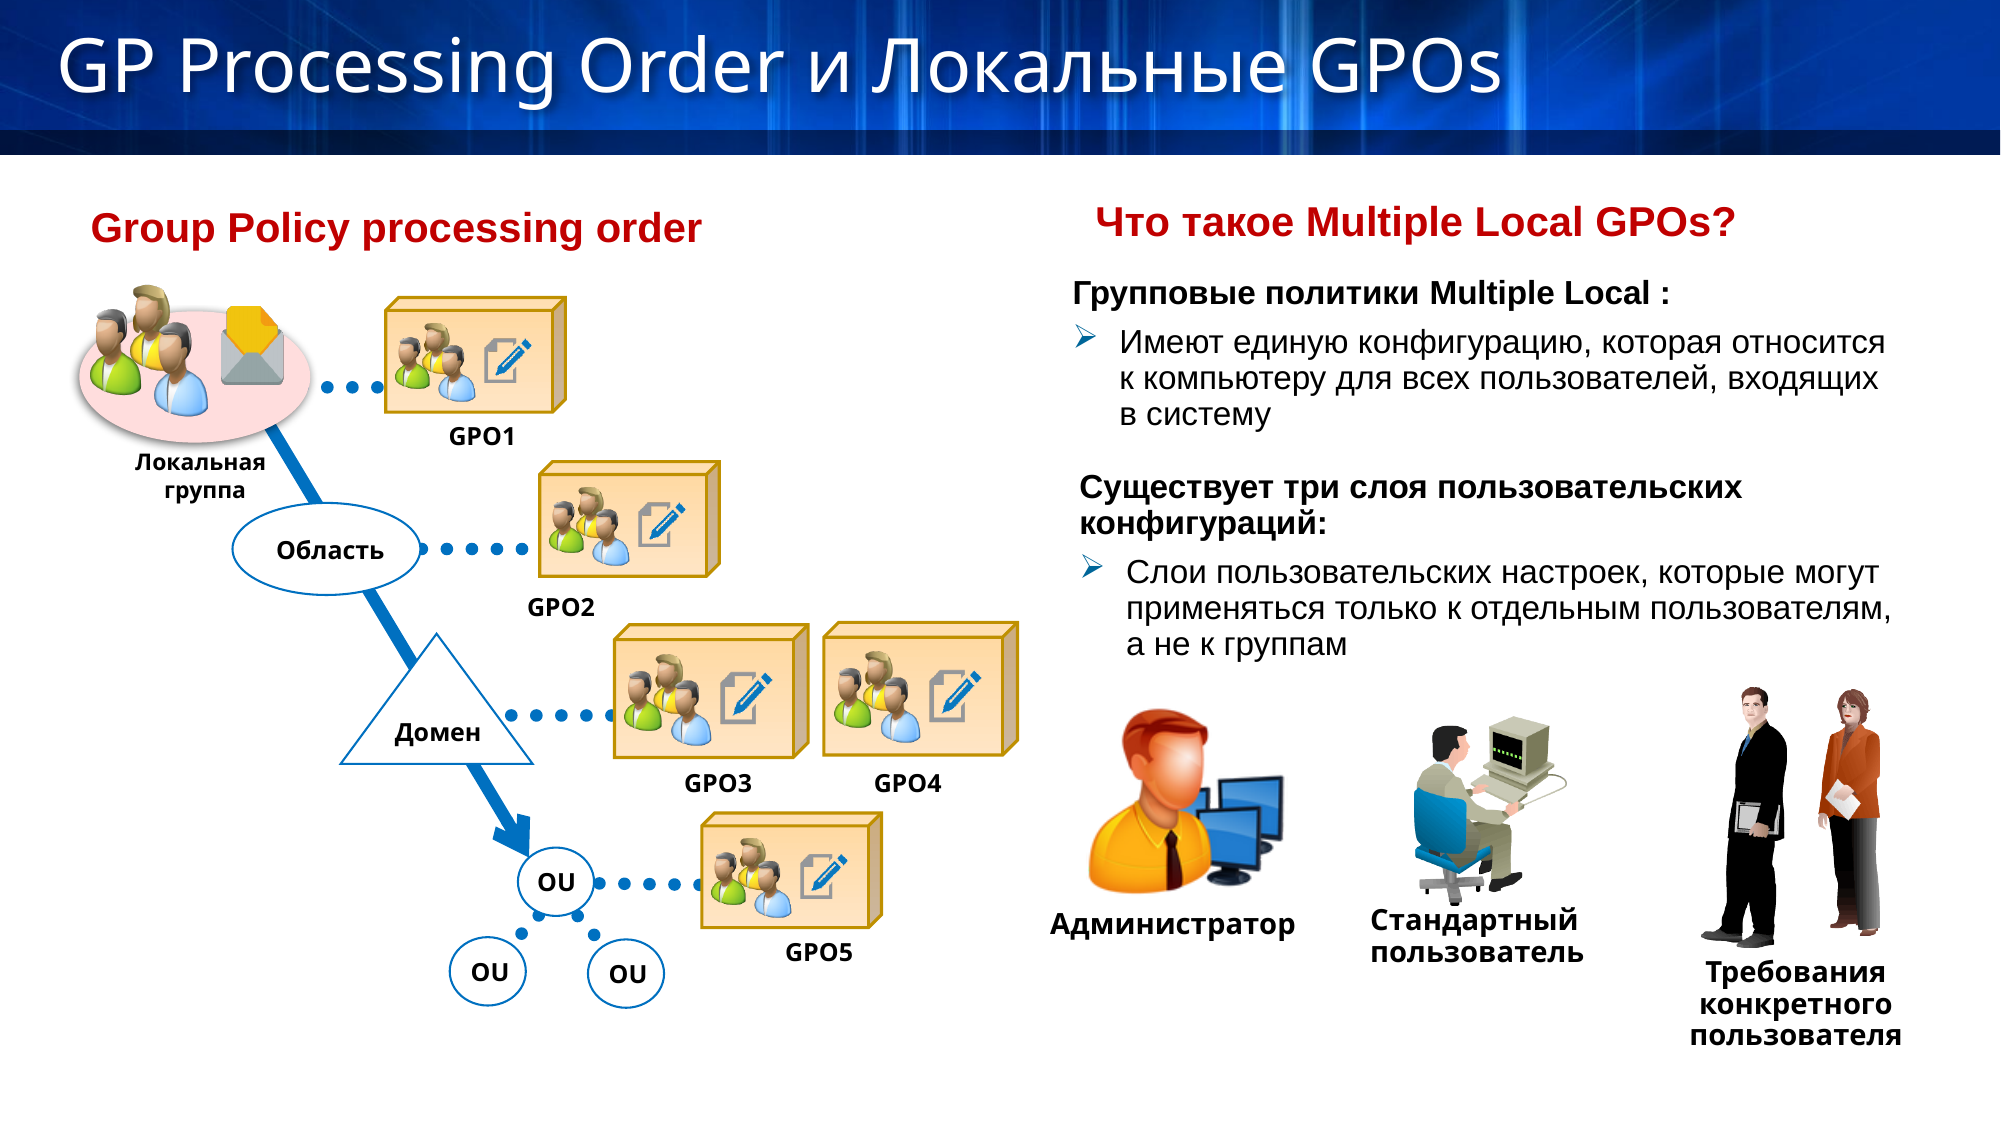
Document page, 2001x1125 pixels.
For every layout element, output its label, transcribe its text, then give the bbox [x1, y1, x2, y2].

text_box GPO2 [529, 594, 604, 618]
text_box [517, 847, 598, 916]
text_box Администратор [1034, 902, 1427, 948]
text_box Существует три слоя пользовательских конфигураций: Слои пользовательских настроек, которые могут применяться только к отдельным пользователям, а не к группам [1061, 480, 1920, 701]
text_box Стандартный пользователь [1354, 914, 1744, 960]
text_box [587, 939, 670, 1008]
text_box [823, 622, 1018, 755]
text_box GPO4 [858, 770, 951, 794]
picture [1430, 851, 1442, 856]
picture [0, 0, 2001, 155]
picture [1701, 687, 1787, 948]
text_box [338, 633, 538, 764]
text_box Group Policy processing order [64, 166, 729, 286]
text_box Локальная группа [119, 463, 269, 487]
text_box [385, 297, 566, 413]
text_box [701, 812, 882, 928]
text_box Что такое Multiple Local GPOs? [1055, 192, 1777, 315]
picture [1414, 716, 1567, 906]
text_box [269, 426, 529, 858]
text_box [449, 937, 532, 1006]
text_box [79, 279, 311, 443]
text_box GPO3 [668, 770, 761, 794]
text_box Групповые политики Multiple Local : Имеют единую конфигурацию, которая относится к компьютеру для всех пользователей, входящих в систему [1057, 297, 1915, 407]
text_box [614, 624, 809, 758]
picture [1818, 689, 1880, 936]
text_box Требования конкретного пользователя [1590, 902, 2000, 1108]
text_box GP Processing Order и Локальные GPOs [42, 9, 1962, 115]
text_box [969, 338, 1908, 625]
text_box GPO5 [769, 939, 862, 963]
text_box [539, 461, 720, 577]
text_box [232, 502, 421, 596]
picture [1086, 698, 1288, 900]
